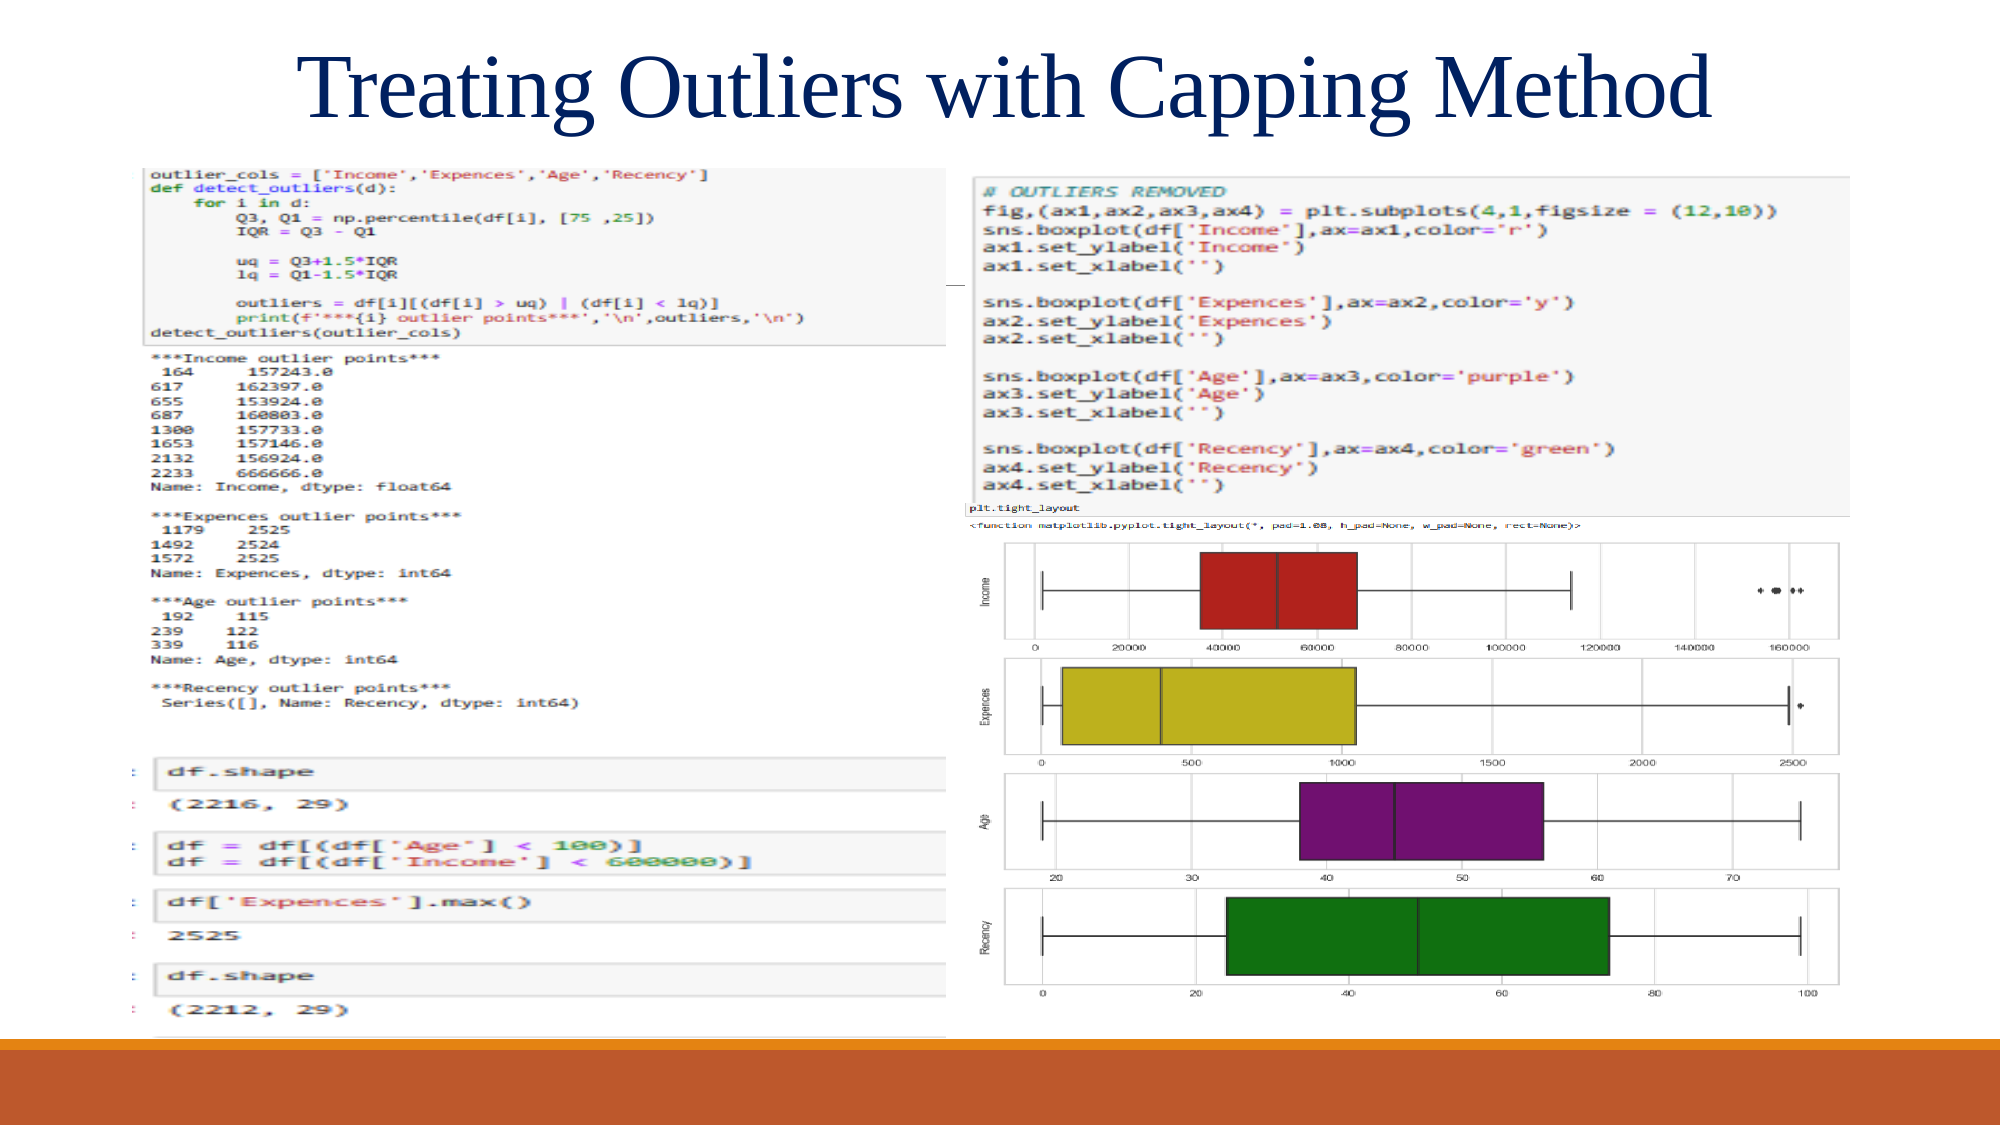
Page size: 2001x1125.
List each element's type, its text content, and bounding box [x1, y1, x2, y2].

picture [964, 168, 1851, 1019]
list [132, 754, 946, 1038]
title Treating Outliers with Capping Method [180, 18, 1830, 144]
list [132, 167, 946, 731]
